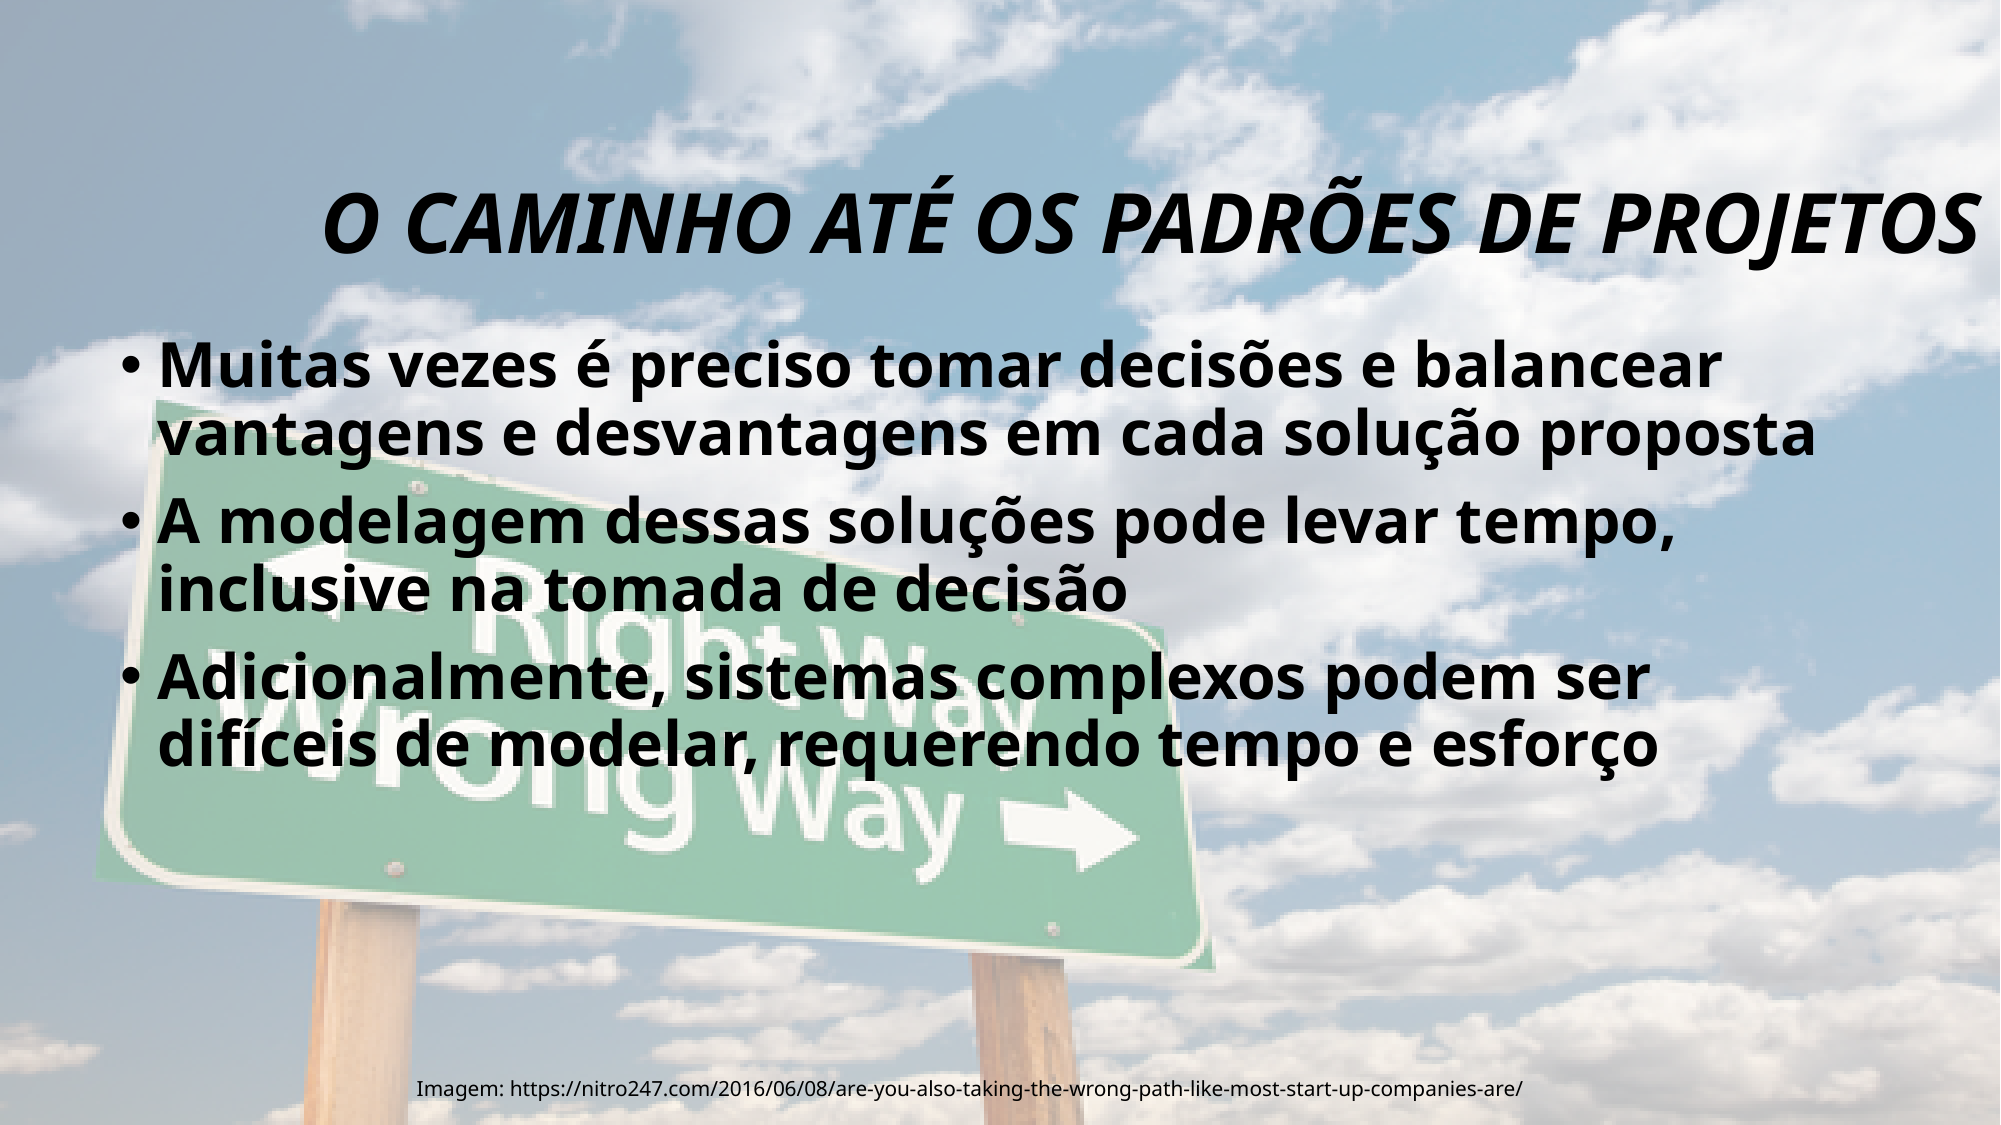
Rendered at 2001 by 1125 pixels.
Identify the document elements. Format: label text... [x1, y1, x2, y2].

title O caminho até os padrões de projetos [184, 102, 1998, 350]
text_box Imagem: https://nitro247.com/2016/06/08/are-you-also-taking-the-wrong-path-like-most-start-up-companies-are/ [401, 1067, 1538, 1108]
slide_number 8 [1437, 62, 1888, 102]
list Muitas vezes é preciso tomar decisões e balancear vantagens e desvantagens em cada solução proposta A modelagem dessas soluções pode levar tempo, inclusive na tomada de decisão Adicionalmente, sistemas complexos podem ser difíceis de modelar, requerendo tempo e esforço [105, 326, 1895, 947]
